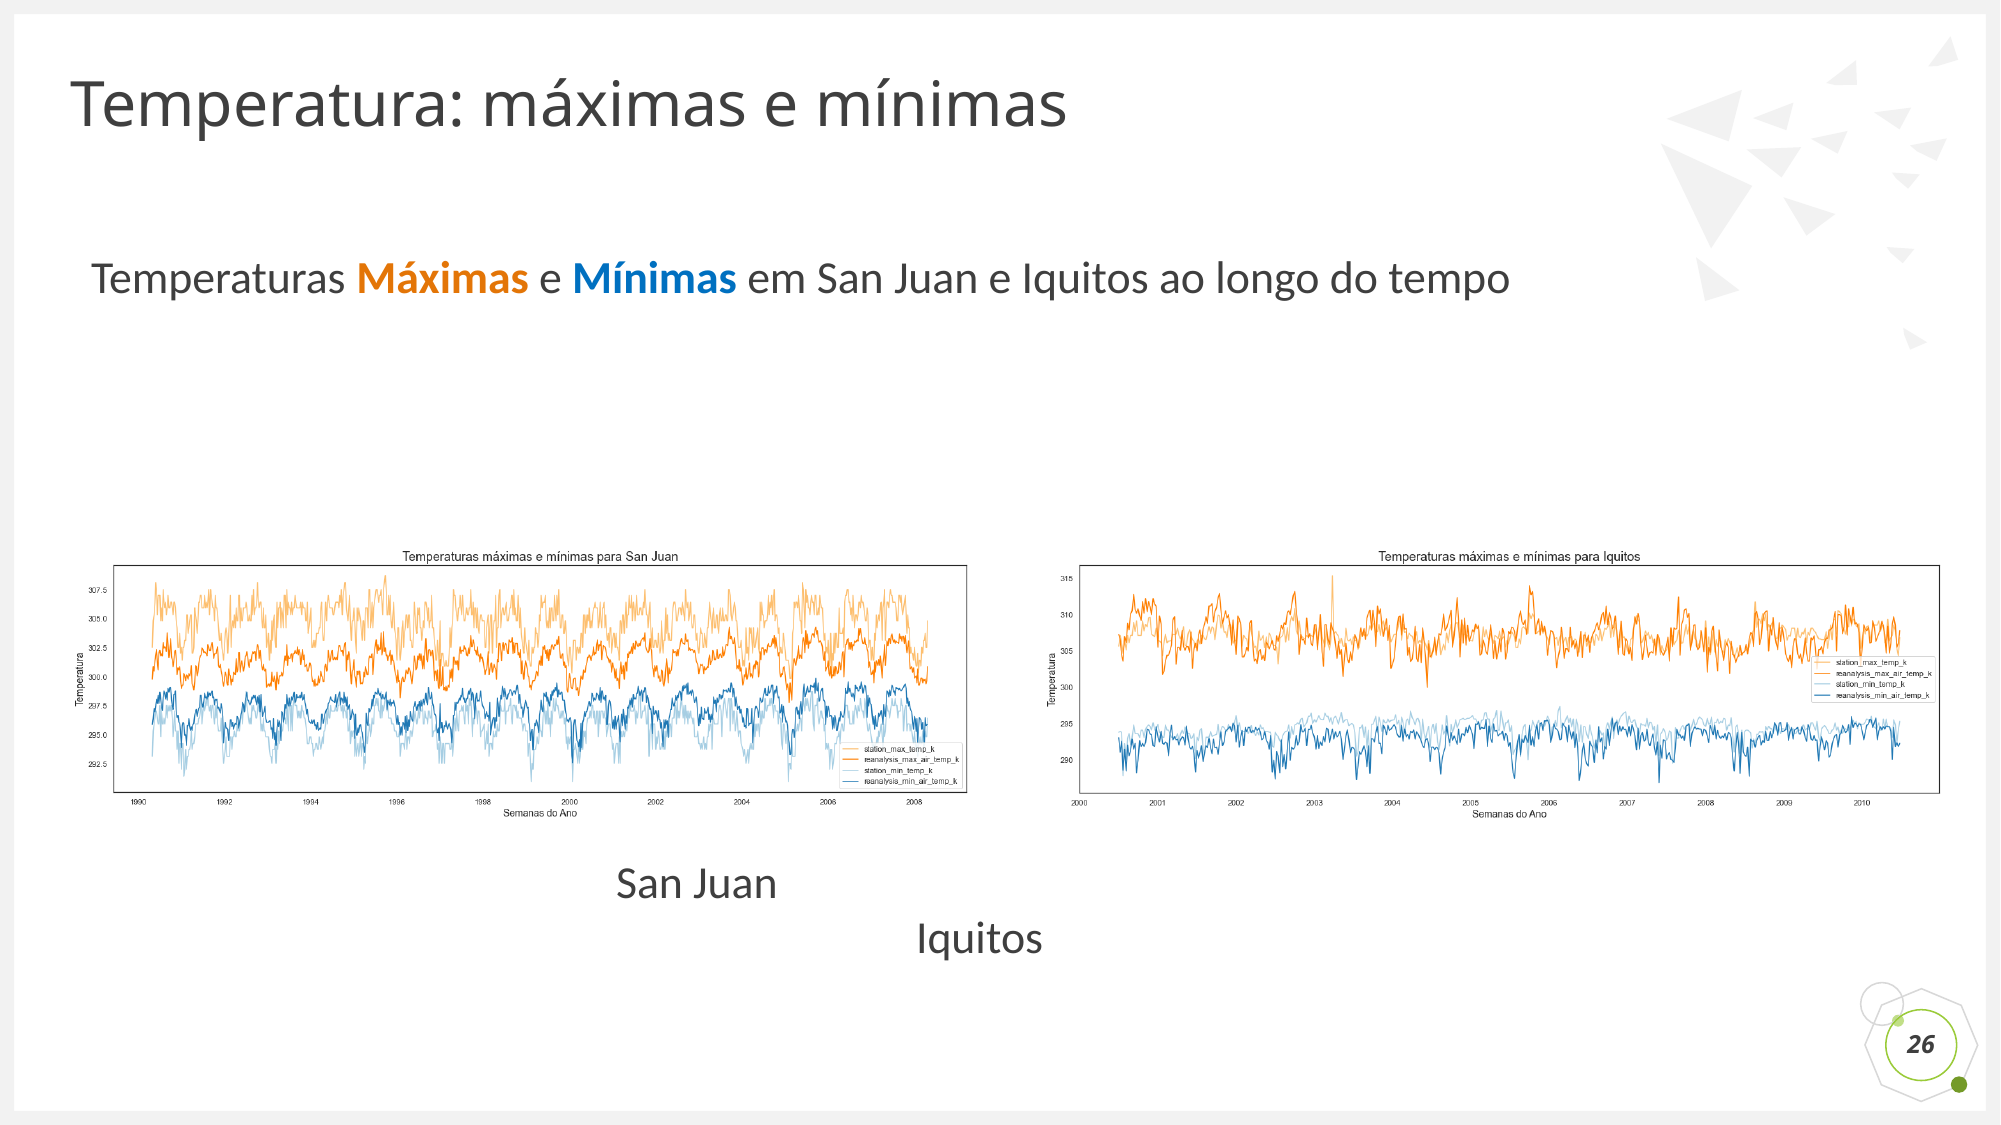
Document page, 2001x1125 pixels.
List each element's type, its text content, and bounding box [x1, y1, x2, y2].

text_box Temperaturas Máximas e Mínimas em San Juan e Iquitos ao longo do tempo San Juan Iquitos [91, 248, 1911, 963]
slide_number ‹#› [1885, 1008, 1958, 1082]
picture [1041, 546, 1943, 824]
title Temperatura: máximas e mínimas [70, 70, 1932, 142]
picture [70, 546, 972, 824]
